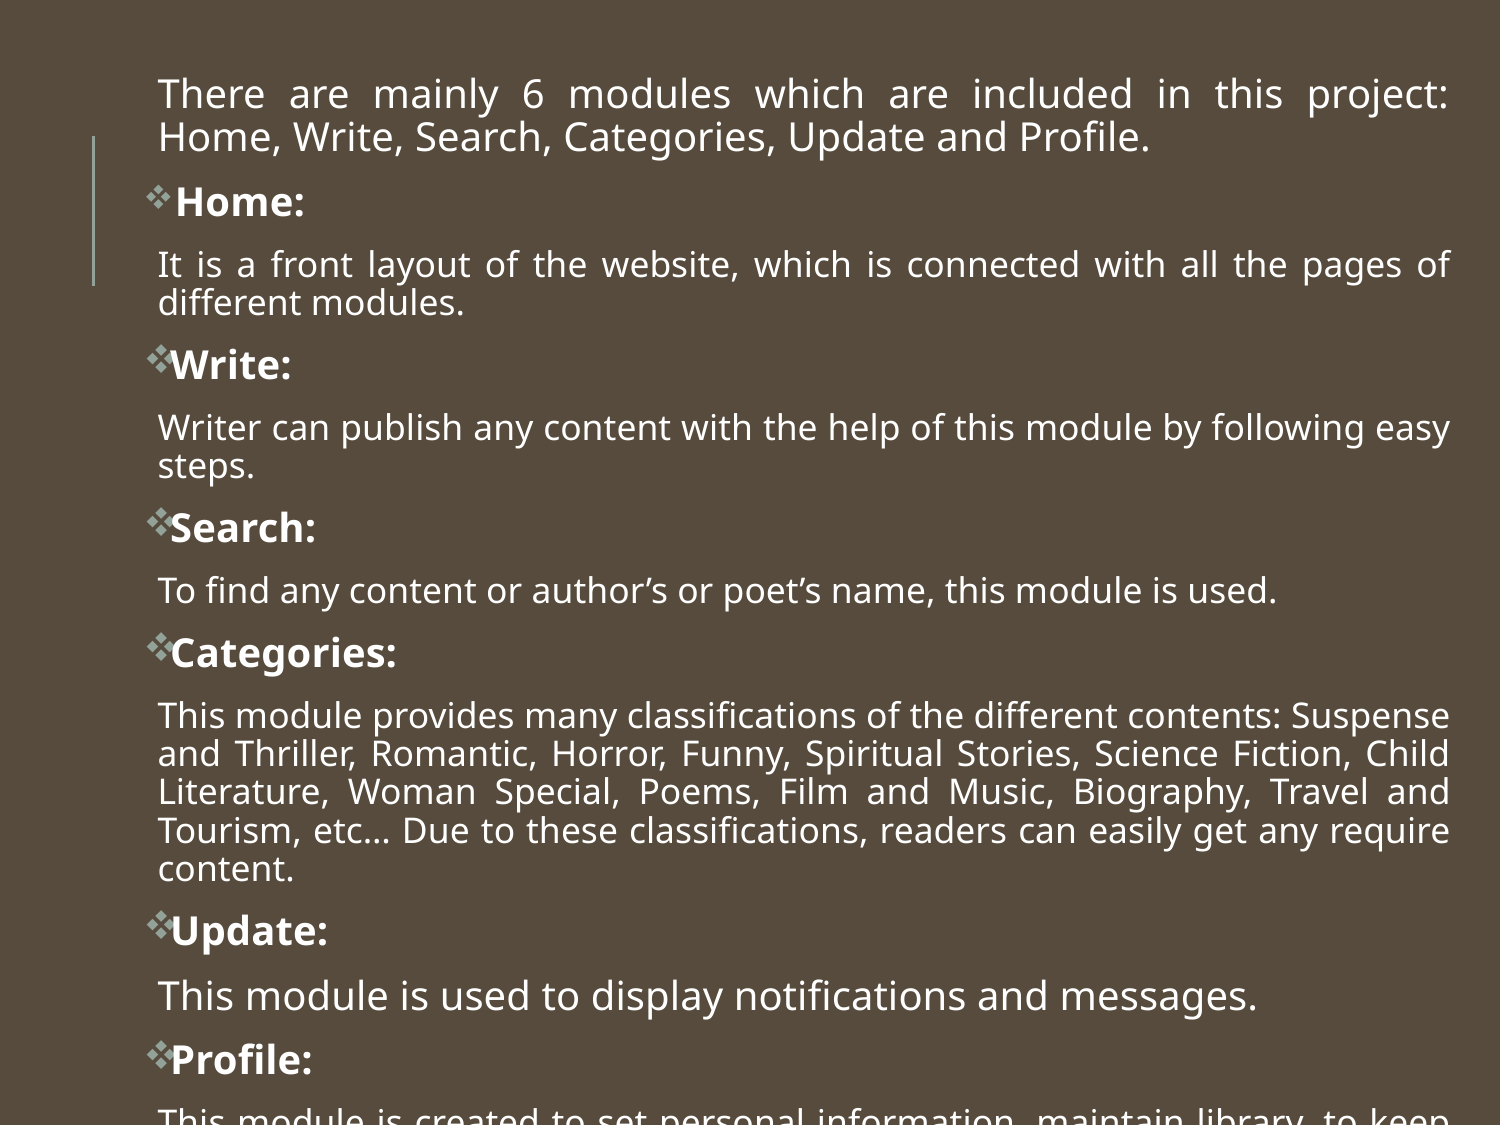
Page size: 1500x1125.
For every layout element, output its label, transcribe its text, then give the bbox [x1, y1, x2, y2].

list There are mainly 6 modules which are included in this project: Home, Write, Search, Categories, Update and Profile. Home: It is a front layout of the website, which is connected with all the pages of different modules. Write: Writer can publish any content with the help of this module by following easy steps. Search: To find any content or author’s or poet’s name, this module is used. Categories: This module provides many classifications of the different contents: Suspense and Thriller, Romantic, Horror, Funny, Spiritual Stories, Science Fiction, Child Literature, Woman Special, Poems, Film and Music, Biography, Travel and Tourism, etc… Due to these classifications, readers can easily get any require content. Update: This module is used to display notifications and messages. Profile: This module is created to set personal information, maintain library, to keep the record of followers and following, to know the total reviews and rating. [135, 66, 1459, 1125]
